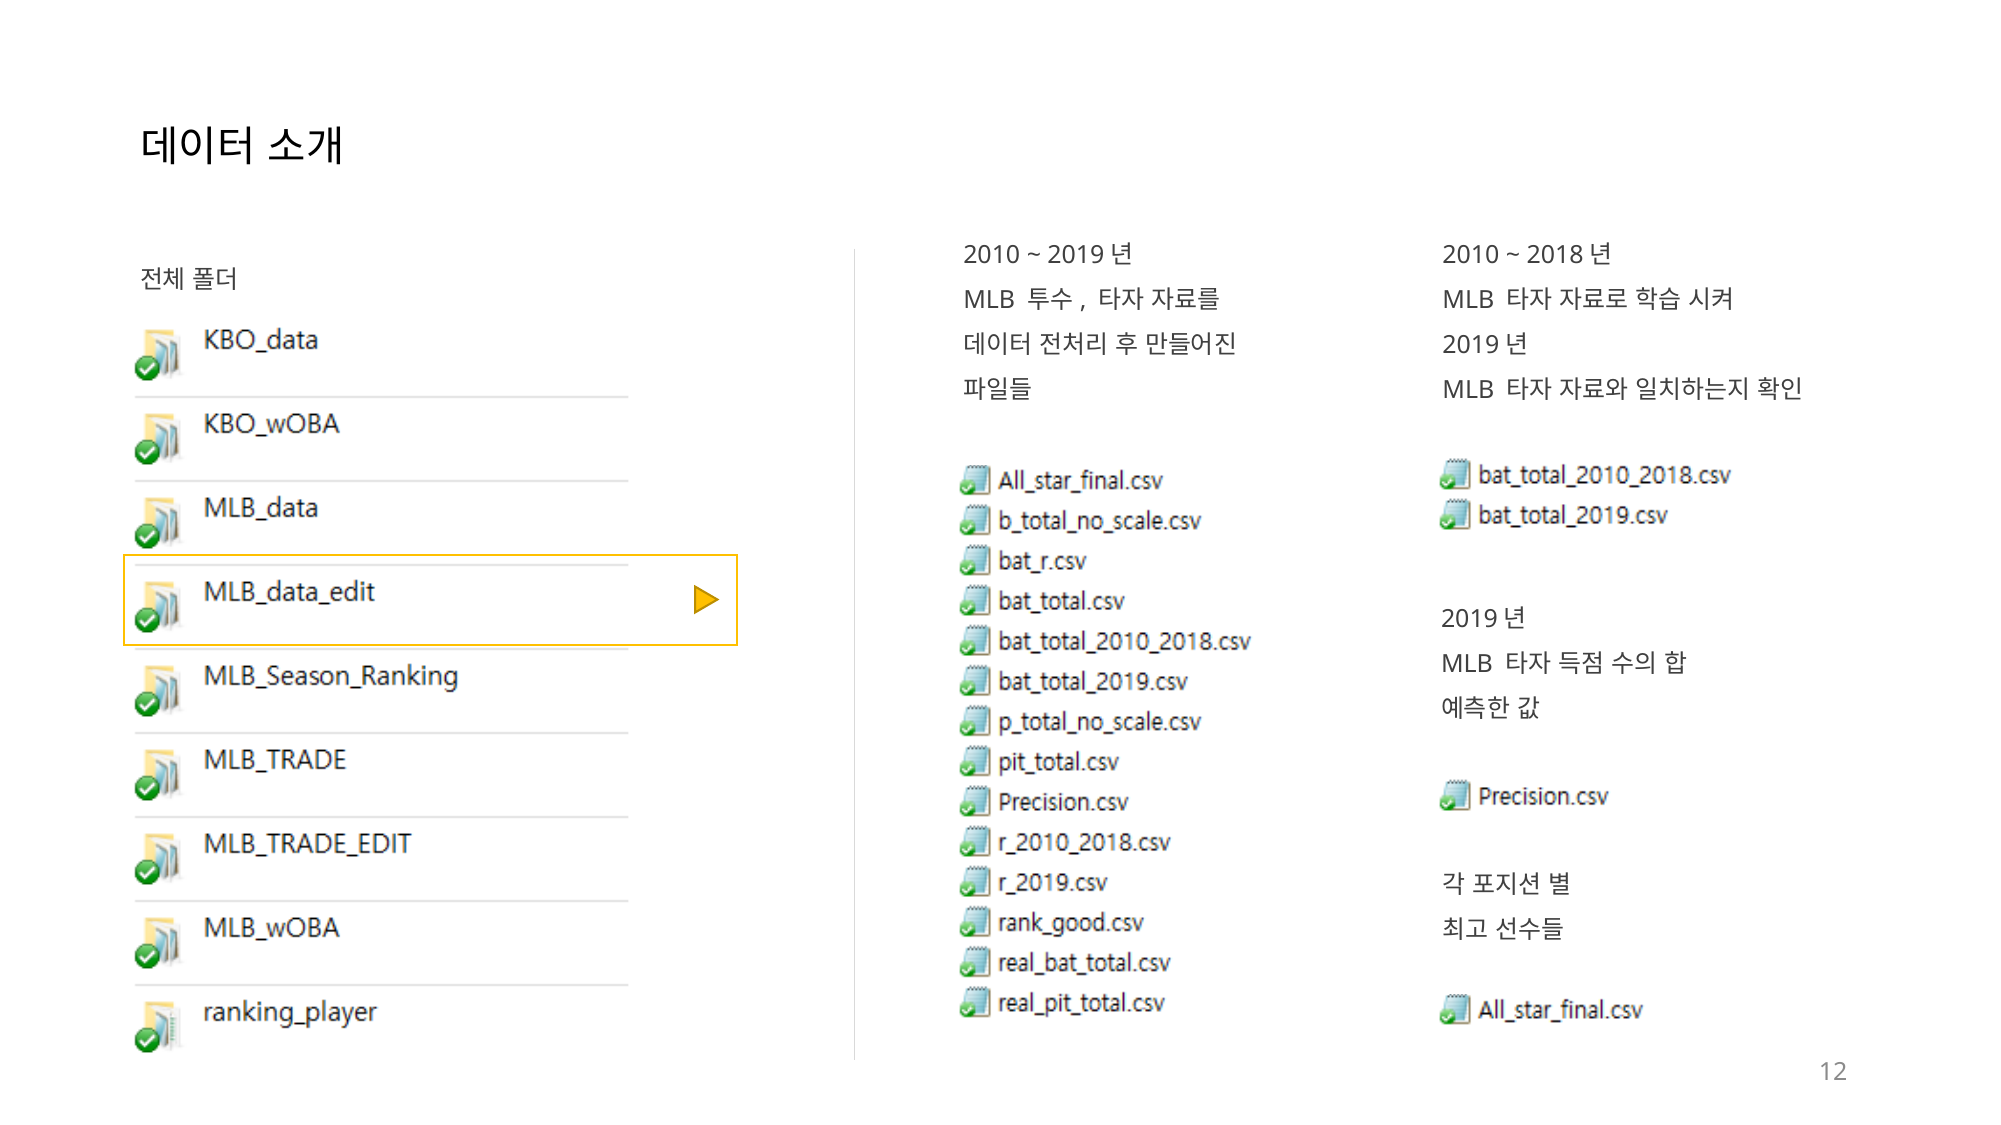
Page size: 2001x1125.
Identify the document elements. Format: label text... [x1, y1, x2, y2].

picture [104, 302, 629, 1091]
picture [1424, 456, 1762, 538]
text_box 2010 ~ 2019년 MLB 투수, 타자 자료를 데이터 전처리 후 만들어진 파일들 [948, 216, 1253, 411]
picture [1424, 779, 1762, 816]
picture [944, 464, 1282, 1029]
text_box 2010 ~ 2018년 MLB 타자 자료로 학습 시켜 2019년 MLB 타자 자료와 일치하는지 확인 [1427, 216, 1819, 411]
text_box 전체 폴더 [125, 241, 254, 301]
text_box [123, 554, 738, 645]
text_box 데이터 소개 [125, 112, 360, 178]
text_box 2019년 MLB 타자 득점 수의 합 예측한 값 [1426, 579, 1703, 730]
slide_number 12 [1412, 1042, 1863, 1103]
picture [1424, 994, 1762, 1032]
text_box 각 포지션 별 최고 선수들 [1428, 846, 1587, 952]
